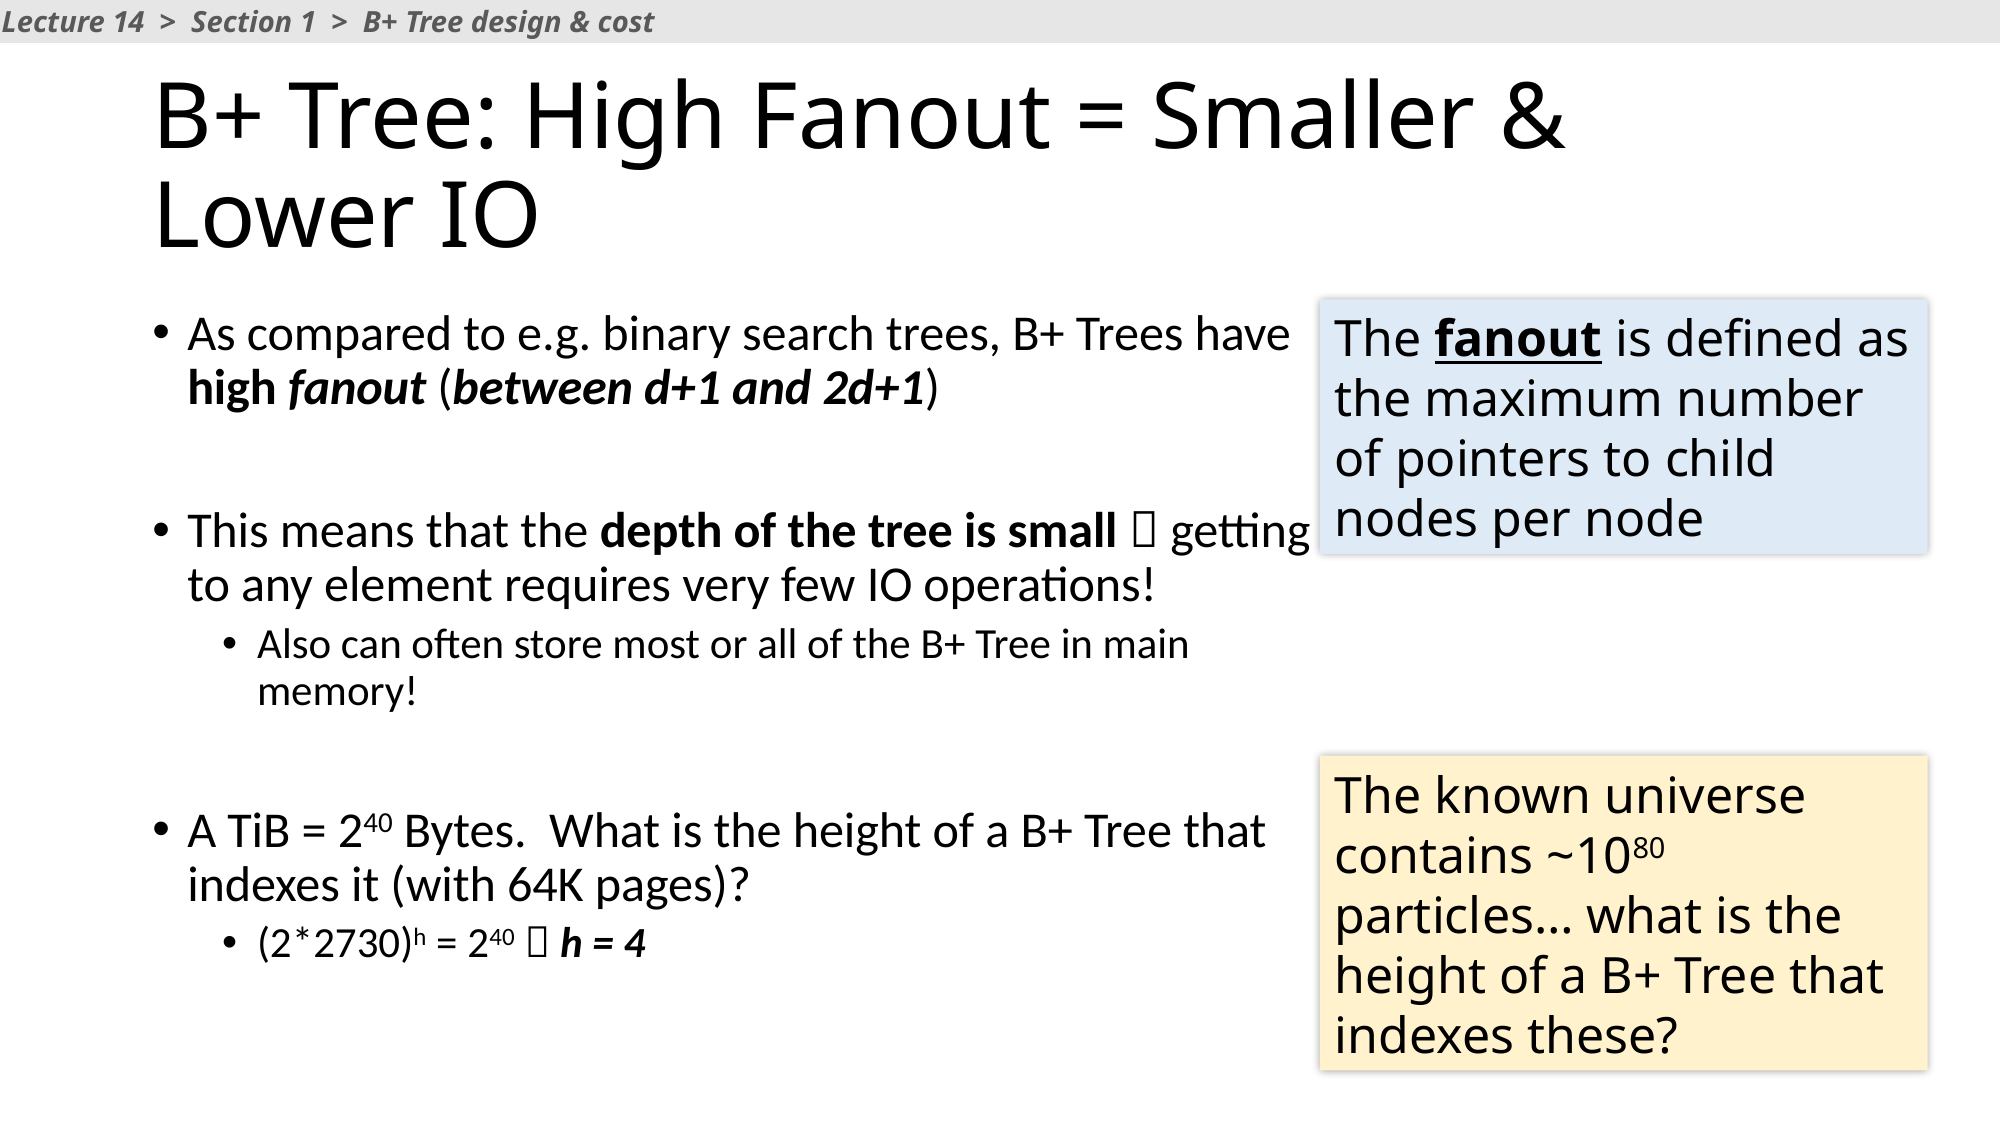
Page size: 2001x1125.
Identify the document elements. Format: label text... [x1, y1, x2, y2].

title B+ Tree: High Fanout = Smaller & Lower IO [137, 59, 1863, 278]
text_box The known universe contains ~1080 particles… what is the height of a B+ Tree that indexes these? [1319, 755, 1928, 1071]
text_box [0, 0, 2000, 47]
text_box The fanout is defined as the maximum number of pointers to child nodes per node [1319, 299, 1928, 555]
list As compared to e.g. binary search trees, B+ Trees have high fanout (between d+1 and 2d+1) This means that the depth of the tree is small  getting to any element requires very few IO operations! Also can often store most or all of the B+ Tree in main memory! A TiB = 240 Bytes. What is the height of a B+ Tree that indexes it (with 64K pages)? (2*2730)h = 240  h = 4 [137, 299, 1338, 1014]
